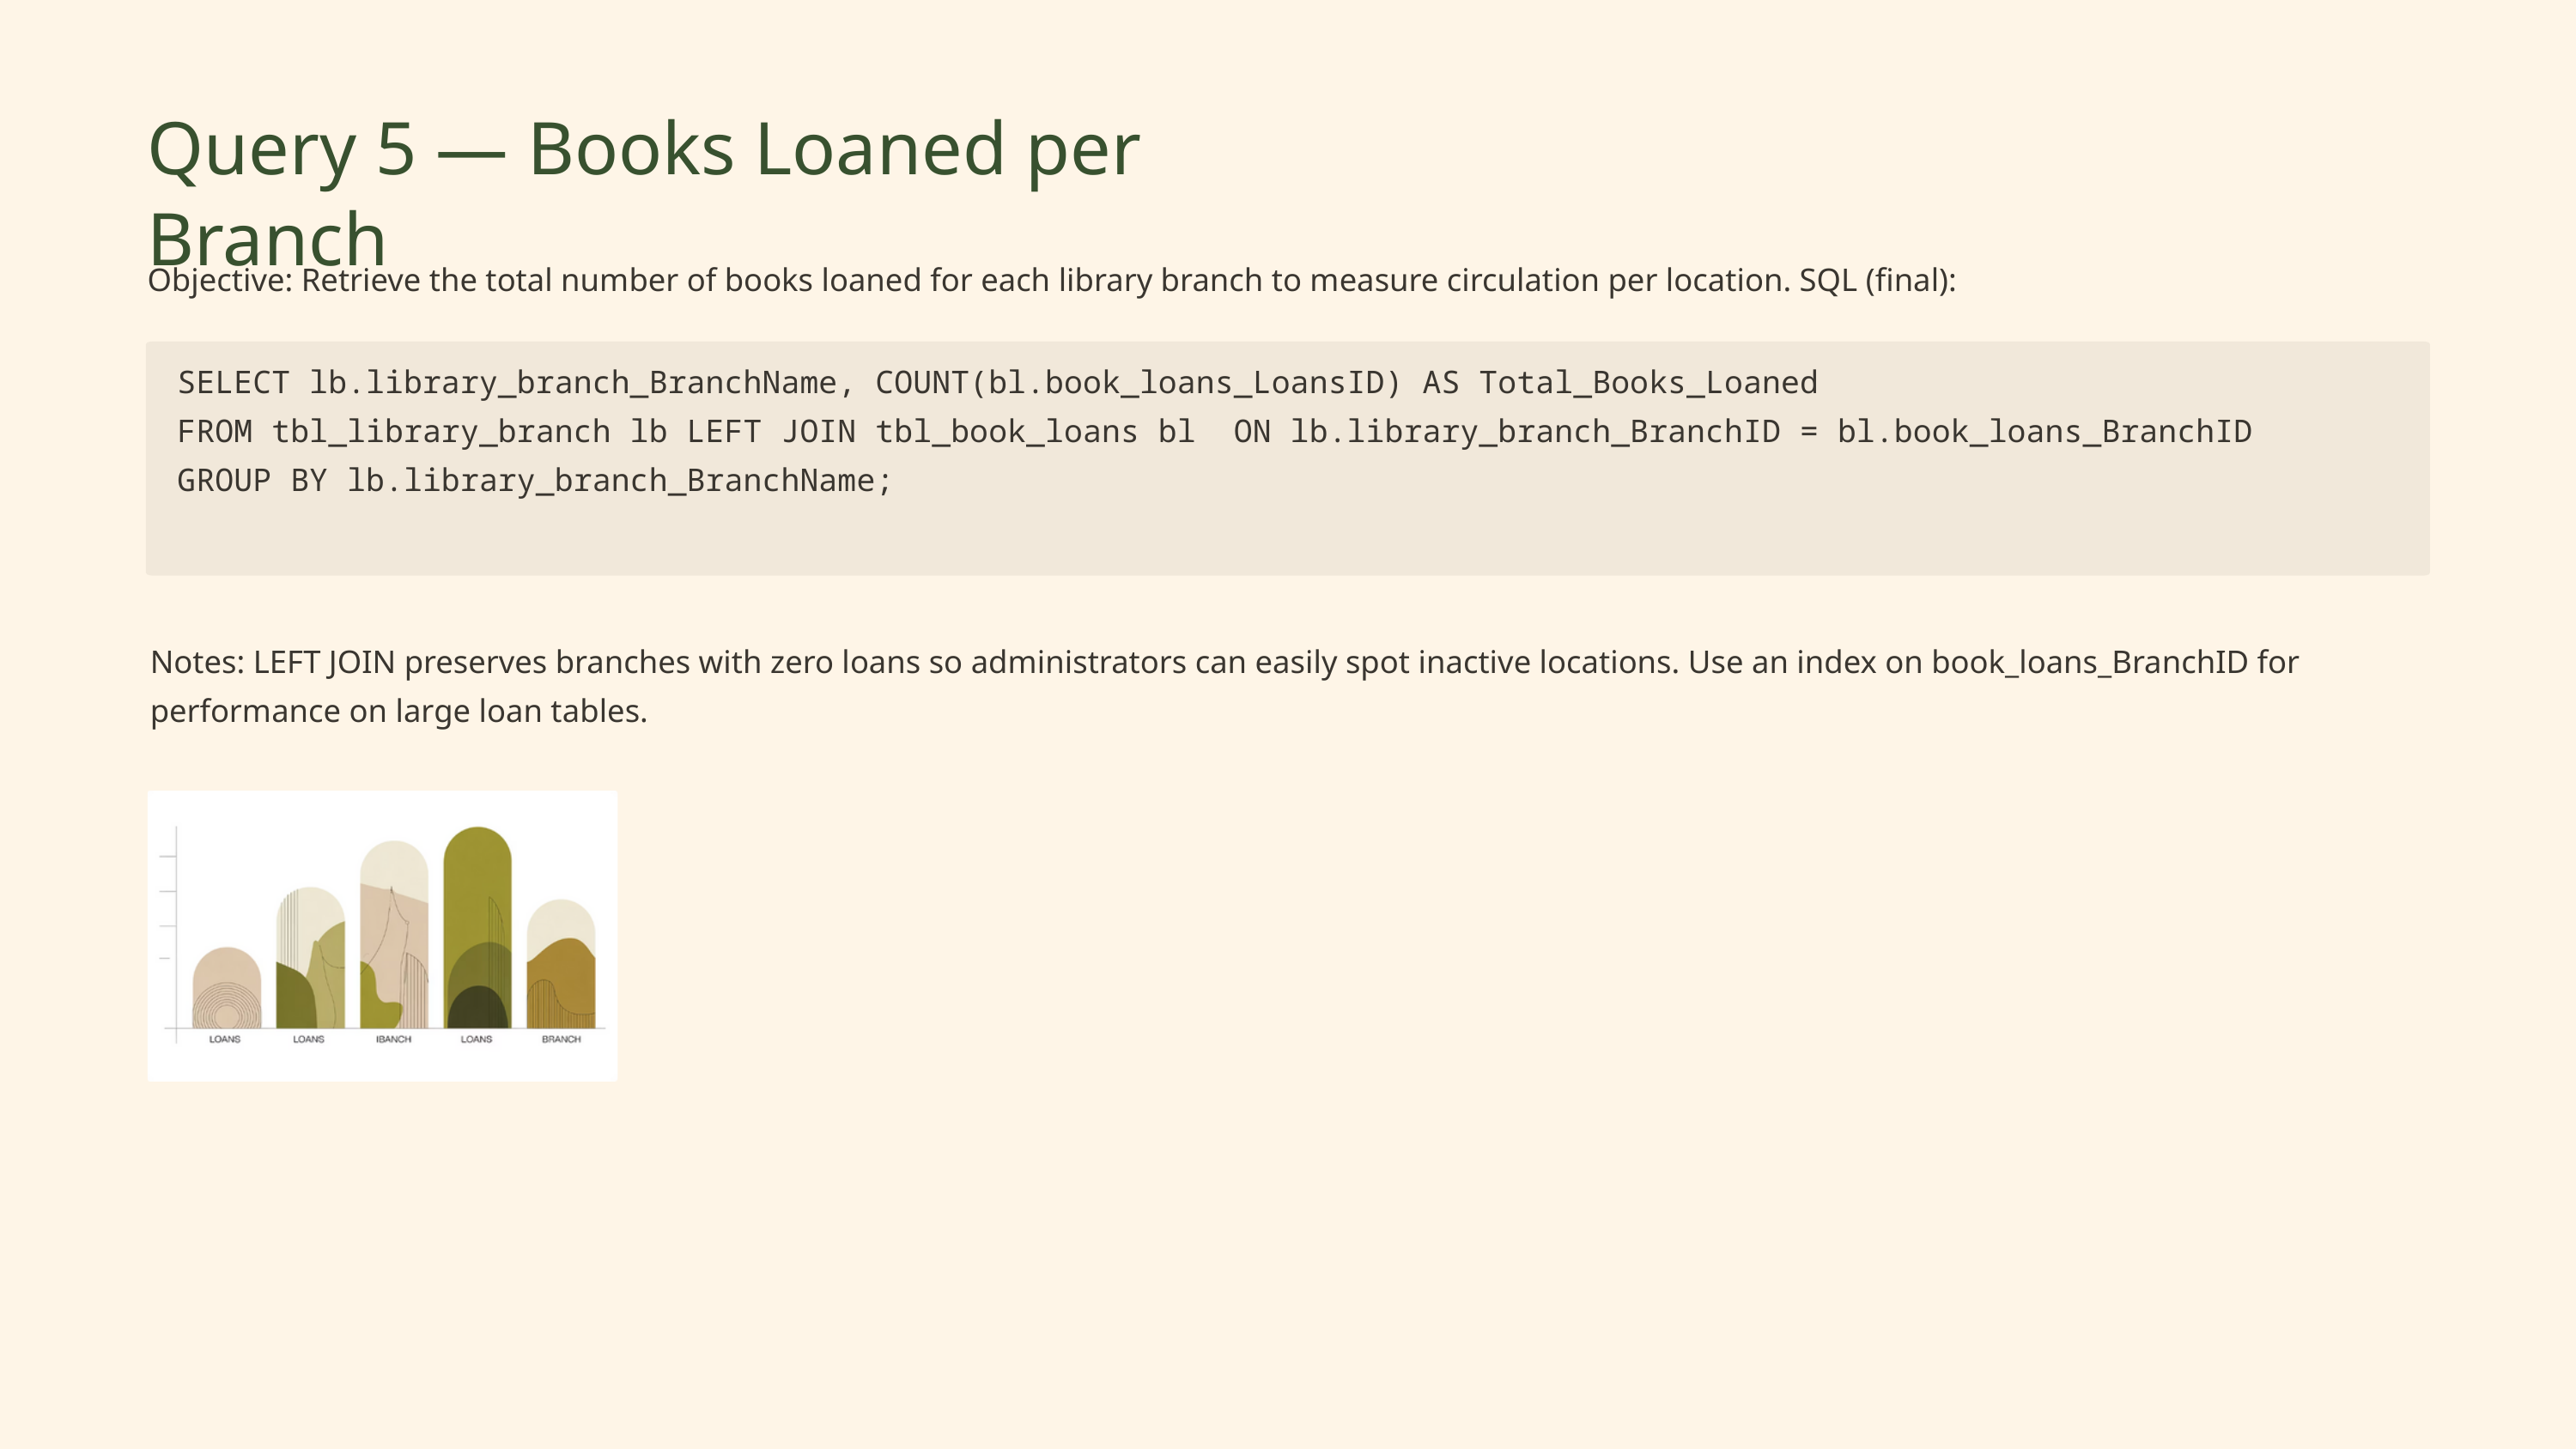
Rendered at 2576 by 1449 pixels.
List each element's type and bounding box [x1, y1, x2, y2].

text_box [147, 791, 618, 1082]
text_box [145, 341, 2431, 576]
text_box [0, 0, 2576, 1449]
